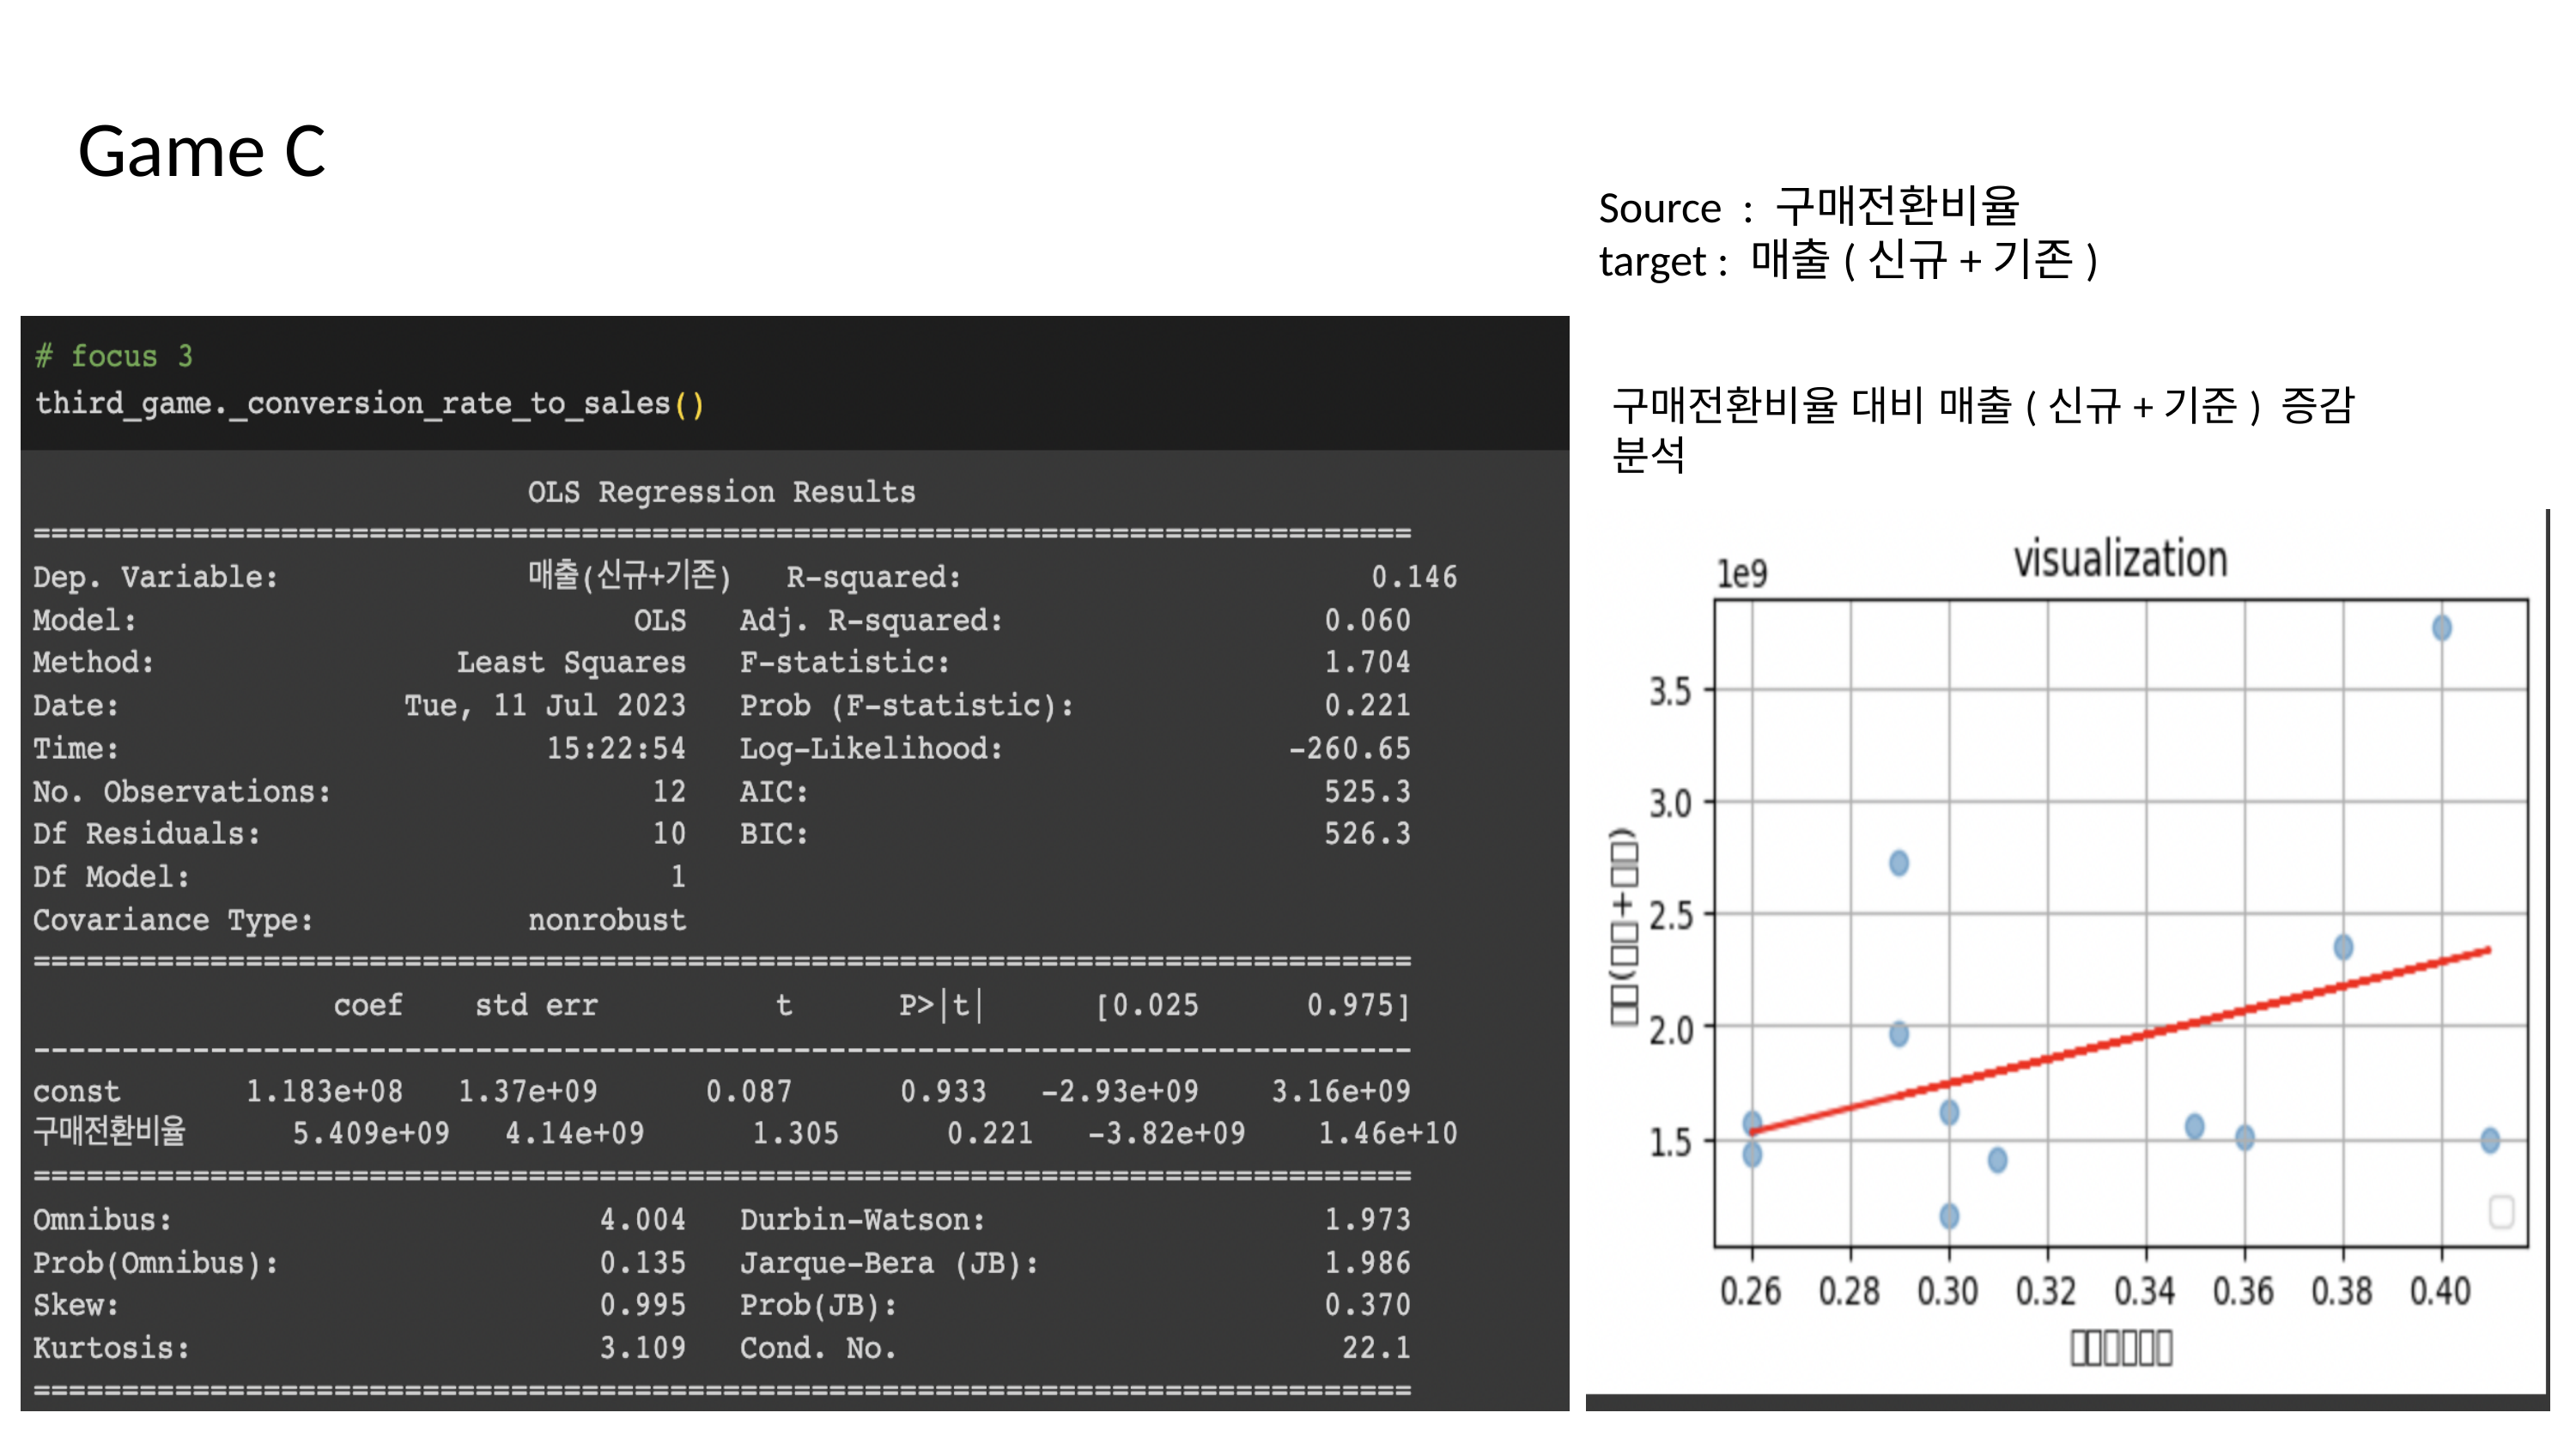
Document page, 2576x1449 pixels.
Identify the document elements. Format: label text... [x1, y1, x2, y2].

text_box Source : 구매전환비율 target : 매출(신규+기존) [1586, 151, 2563, 312]
text_box 구매전환비율 대비 매출(신규+기준) 증감 분석 [1599, 349, 2449, 508]
title Game C [64, 64, 1224, 226]
picture [1585, 509, 2550, 1411]
picture [21, 316, 1570, 1411]
